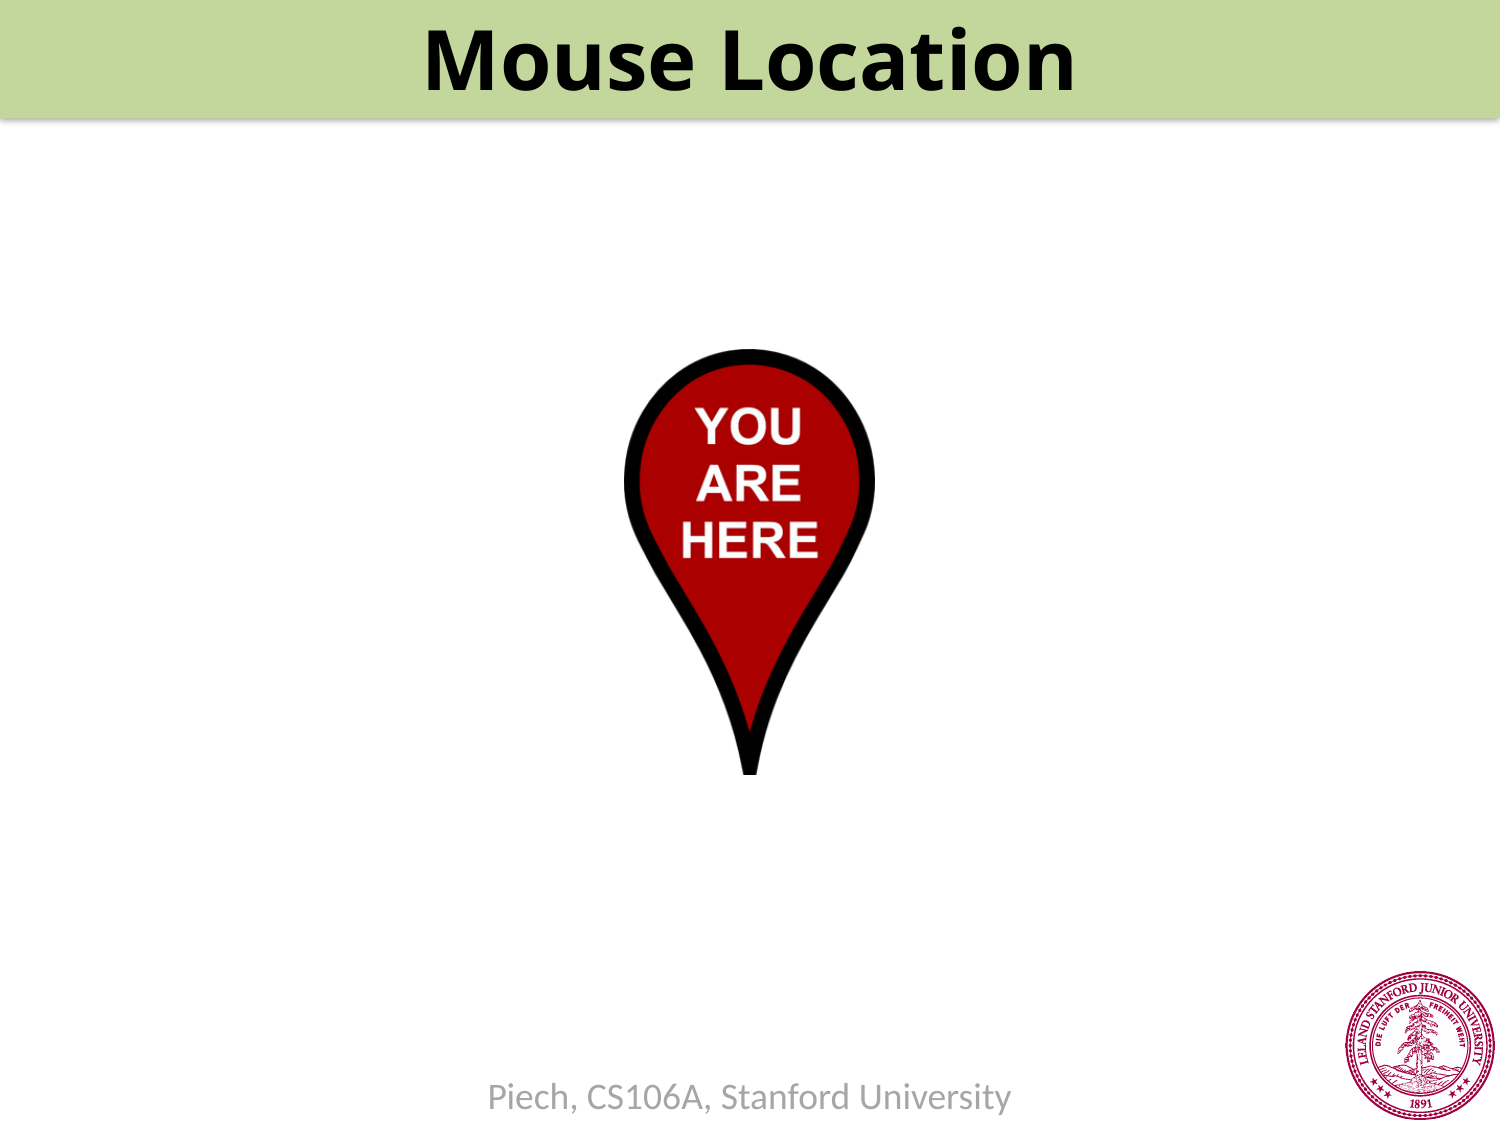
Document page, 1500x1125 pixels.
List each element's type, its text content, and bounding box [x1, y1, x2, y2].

picture [1345, 971, 1495, 1120]
text_box Mouse Location [0, 0, 1500, 122]
picture [624, 349, 876, 776]
